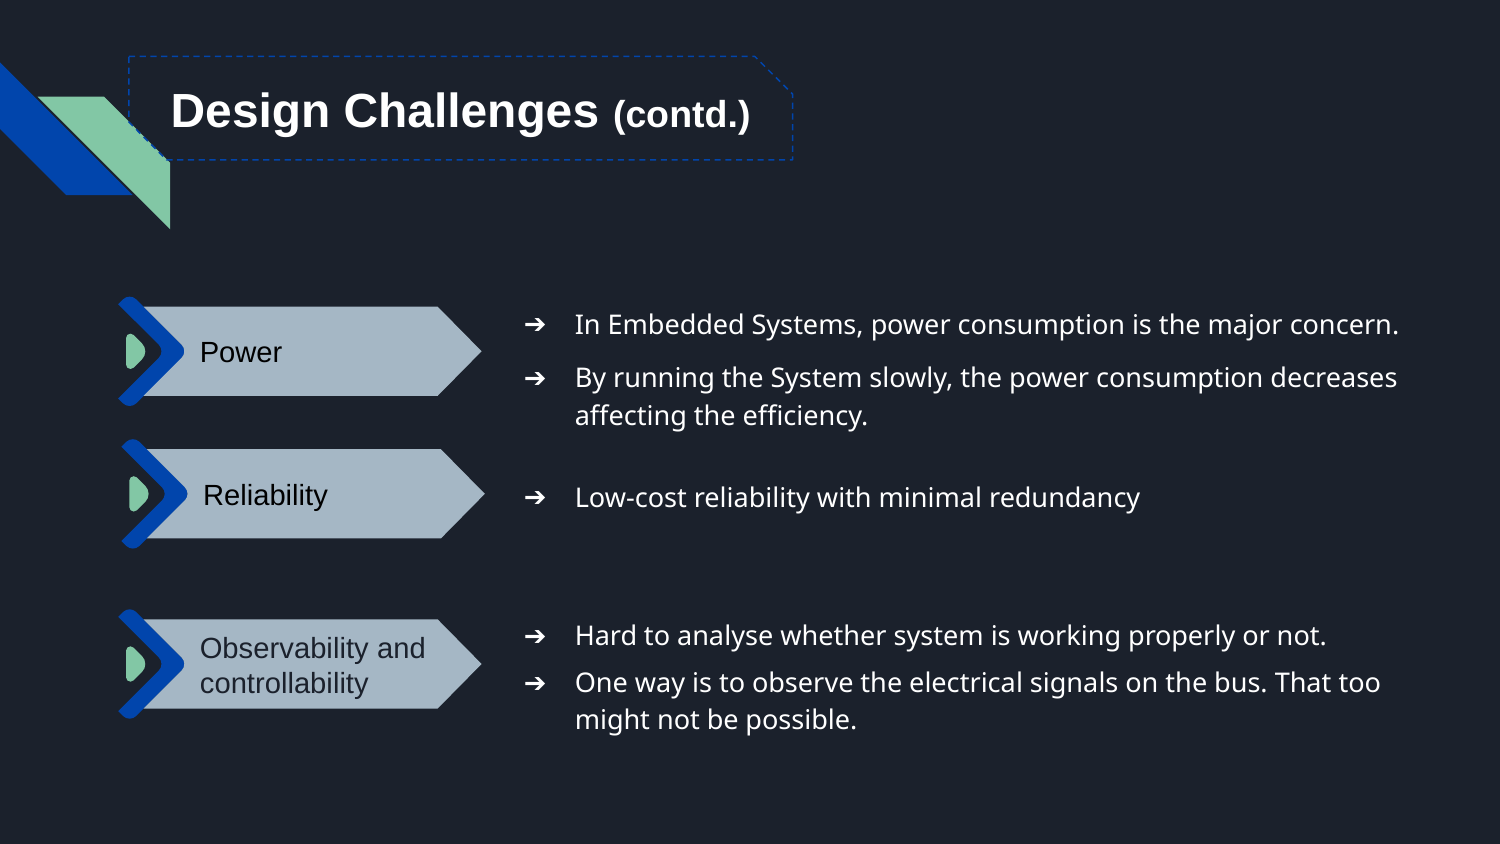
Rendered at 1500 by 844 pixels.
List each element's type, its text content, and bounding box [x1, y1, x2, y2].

text_box Design Challenges (contd.) [128, 56, 793, 160]
list Hard to analyse whether system is working properly or not. [484, 598, 1448, 645]
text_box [117, 296, 482, 407]
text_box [117, 609, 482, 719]
list By running the System slowly, the power consumption decreases affecting the efficiency. [486, 340, 1448, 394]
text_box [121, 438, 485, 549]
list In Embedded Systems, power consumption is the major concern. [484, 287, 1448, 340]
list Low-cost reliability with minimal redundancy [490, 460, 1448, 514]
list One way is to observe the electrical signals on the bus. That too might not be possible. [486, 645, 1448, 699]
